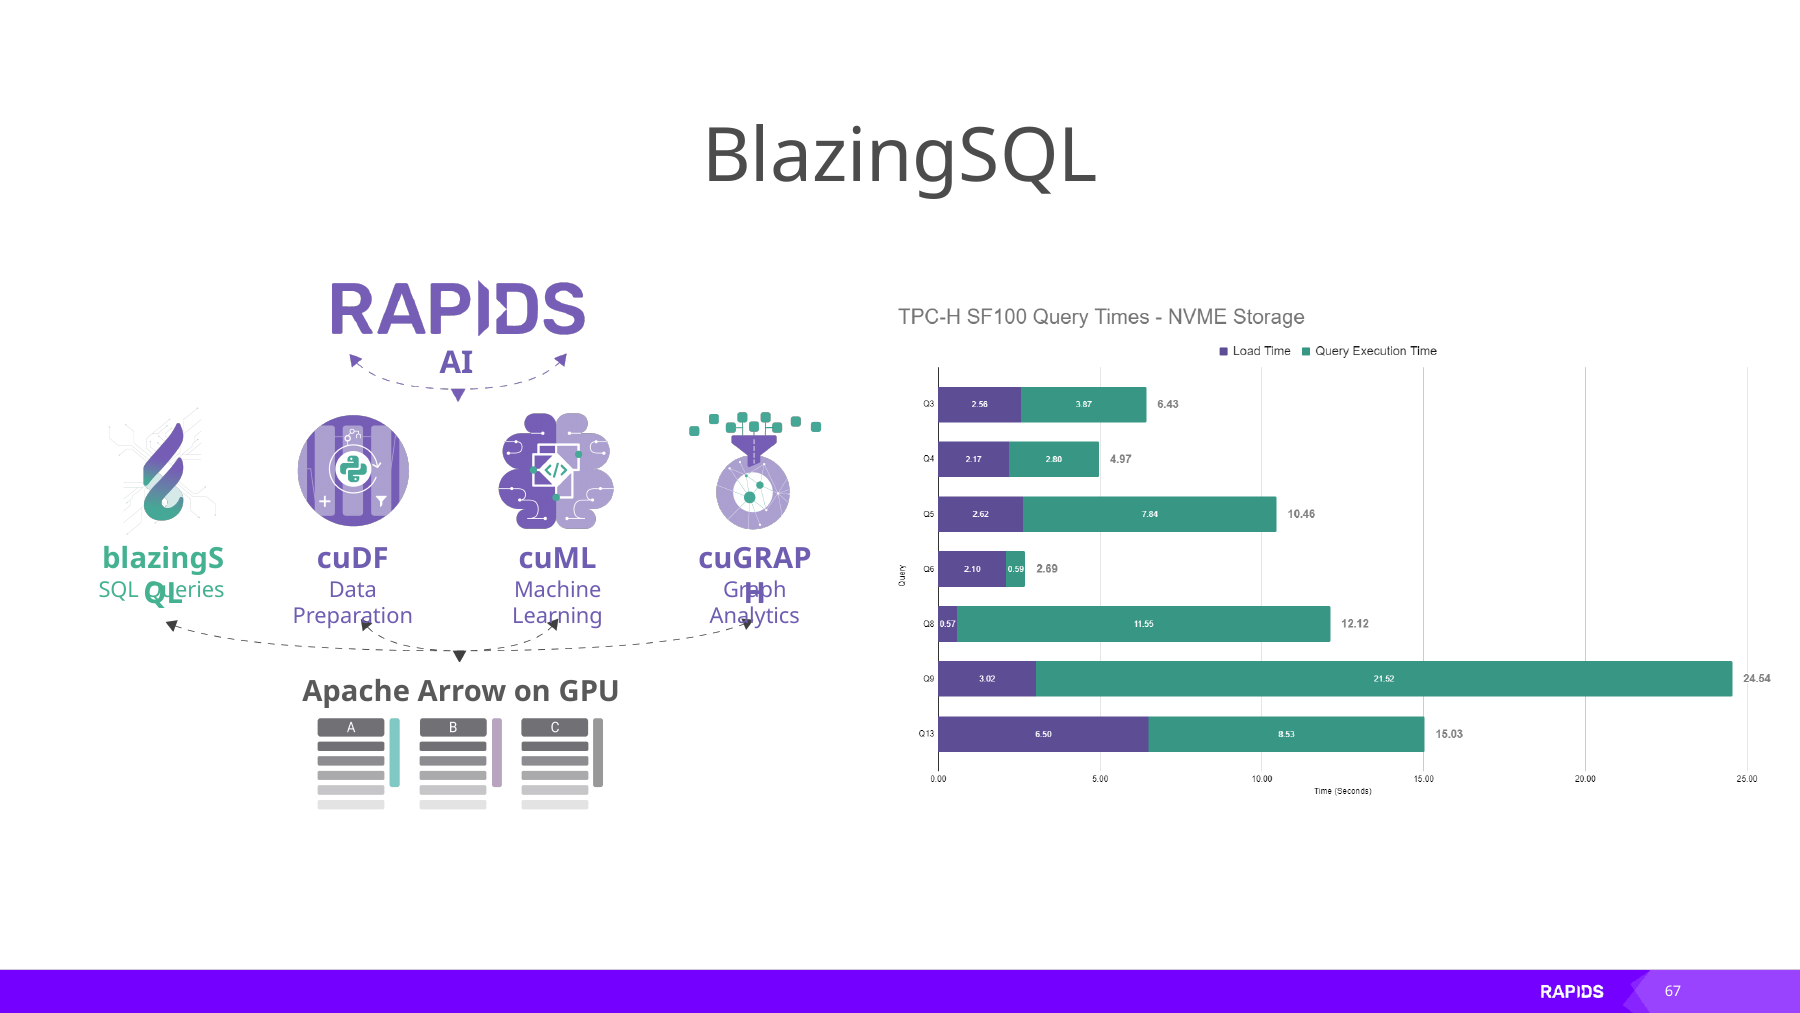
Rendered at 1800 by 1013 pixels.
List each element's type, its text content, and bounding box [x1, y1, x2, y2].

title BlazingSQL [81, 108, 1719, 206]
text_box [81, 280, 847, 813]
picture [0, 0, 1800, 1013]
